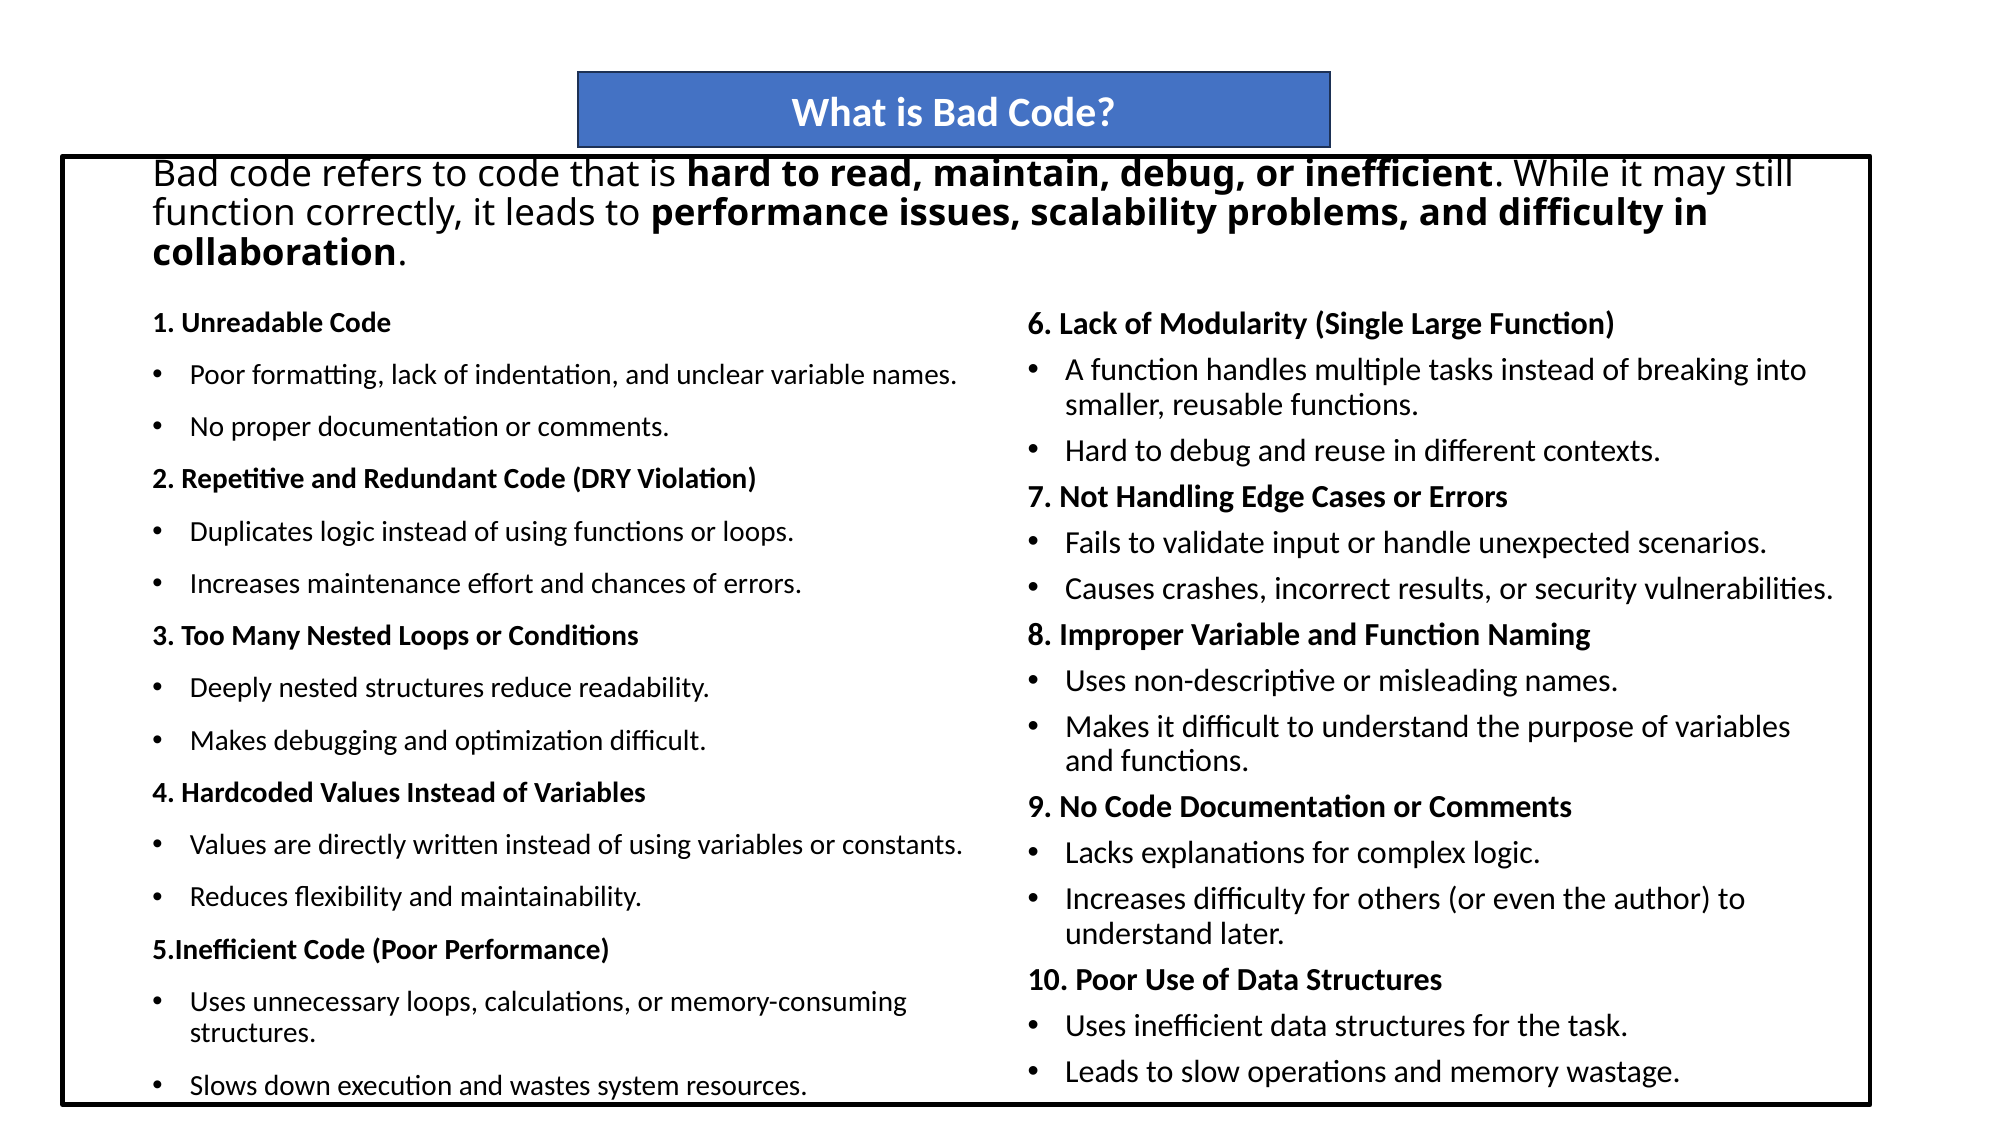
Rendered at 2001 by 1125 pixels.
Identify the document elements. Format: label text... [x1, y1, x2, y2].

title Bad code refers to code that is hard to read, maintain, debug, or inefficient. While it may still function correctly, it leads to performance issues, scalability problems, and difficulty in collaboration. [137, 146, 1863, 156]
text_box What is Bad Code? [577, 71, 1331, 148]
text_box [62, 156, 1871, 1105]
